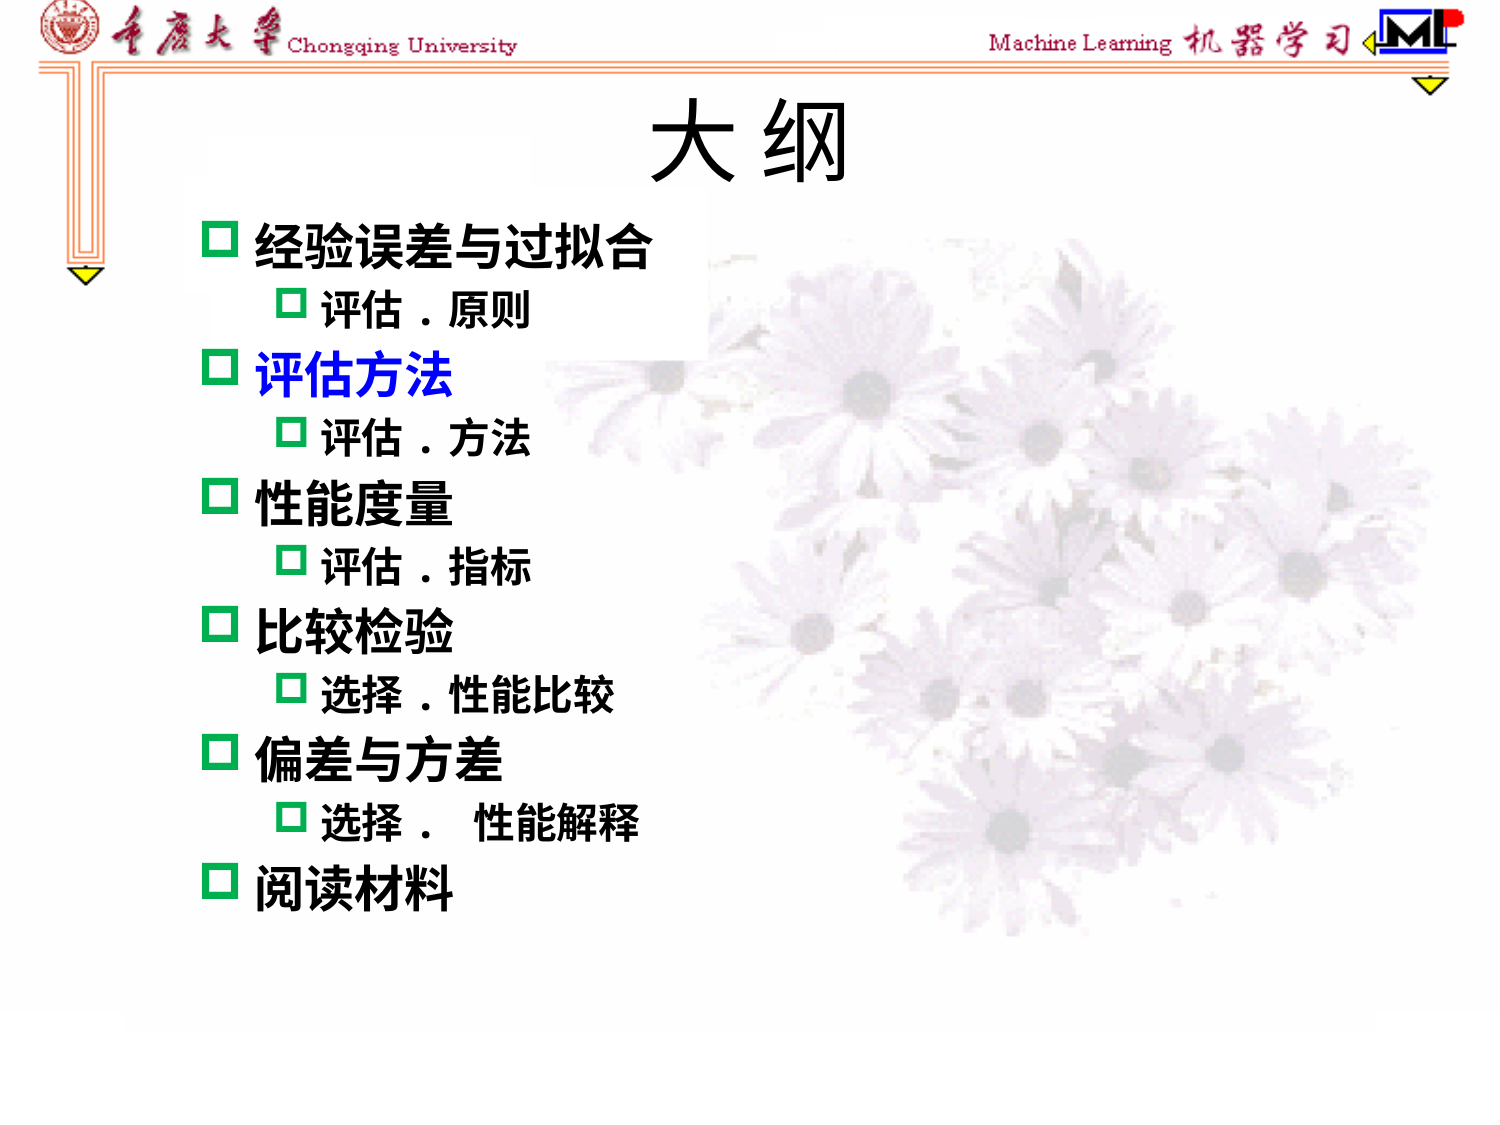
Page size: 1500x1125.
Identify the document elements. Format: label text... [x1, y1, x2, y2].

picture [0, 0, 1500, 1032]
list 经验误差与过拟合 评估.原则 评估方法 评估.方法 性能度量 评估.指标 比较检验 选择.性能比较 偏差与方差 选择. 性能解释 阅读材料 [183, 208, 1270, 1021]
title 大 纲 [75, 45, 1425, 233]
